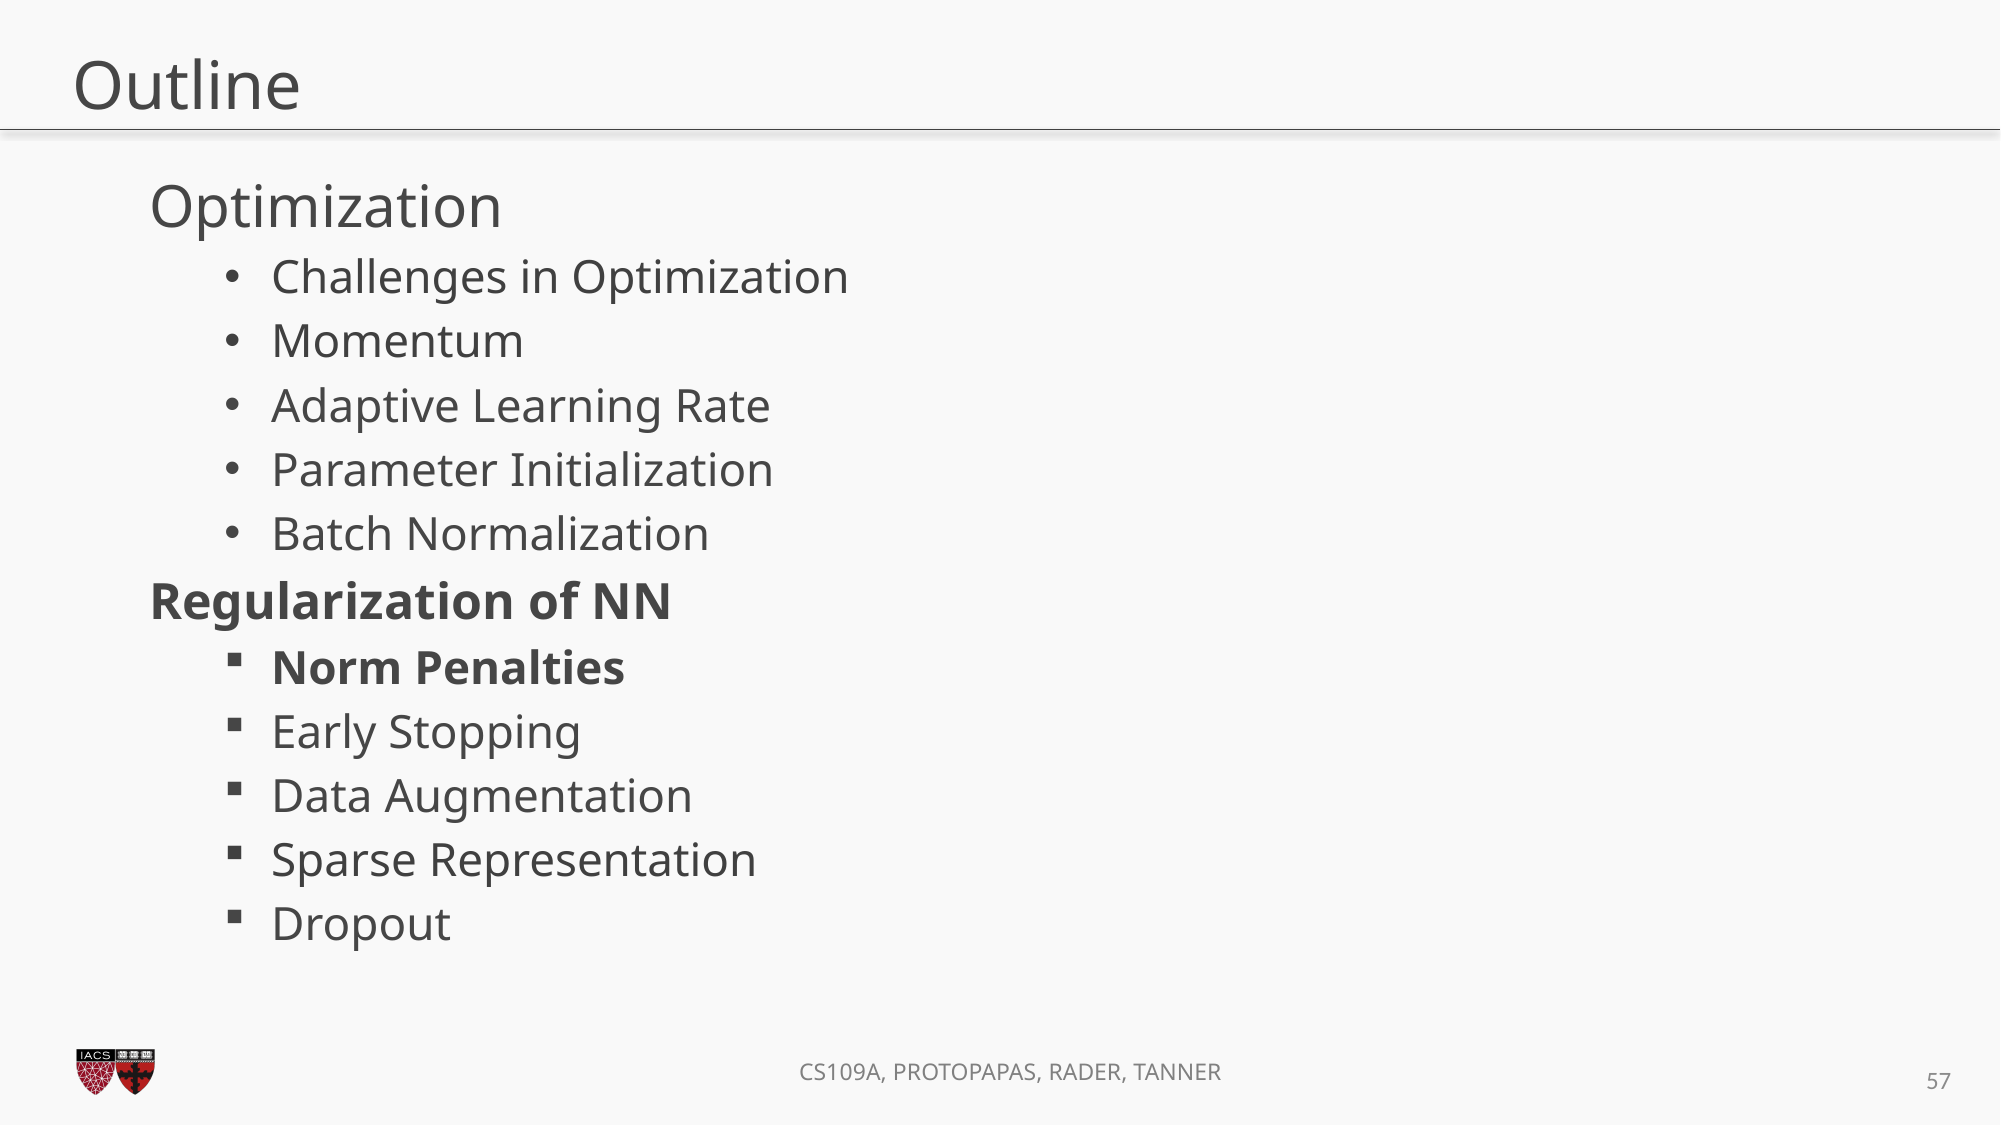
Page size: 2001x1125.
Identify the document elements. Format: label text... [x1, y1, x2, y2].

slide_number 57 [1500, 1050, 1967, 1110]
picture [75, 1049, 155, 1095]
title Outline [57, 35, 1943, 162]
list Optimization Challenges in Optimization Momentum Adaptive Learning Rate Parameter Initialization Batch Normalization Regularization of NN Norm Penalties Early Stopping Data Augmentation Sparse Representation Dropout [134, 161, 1829, 508]
